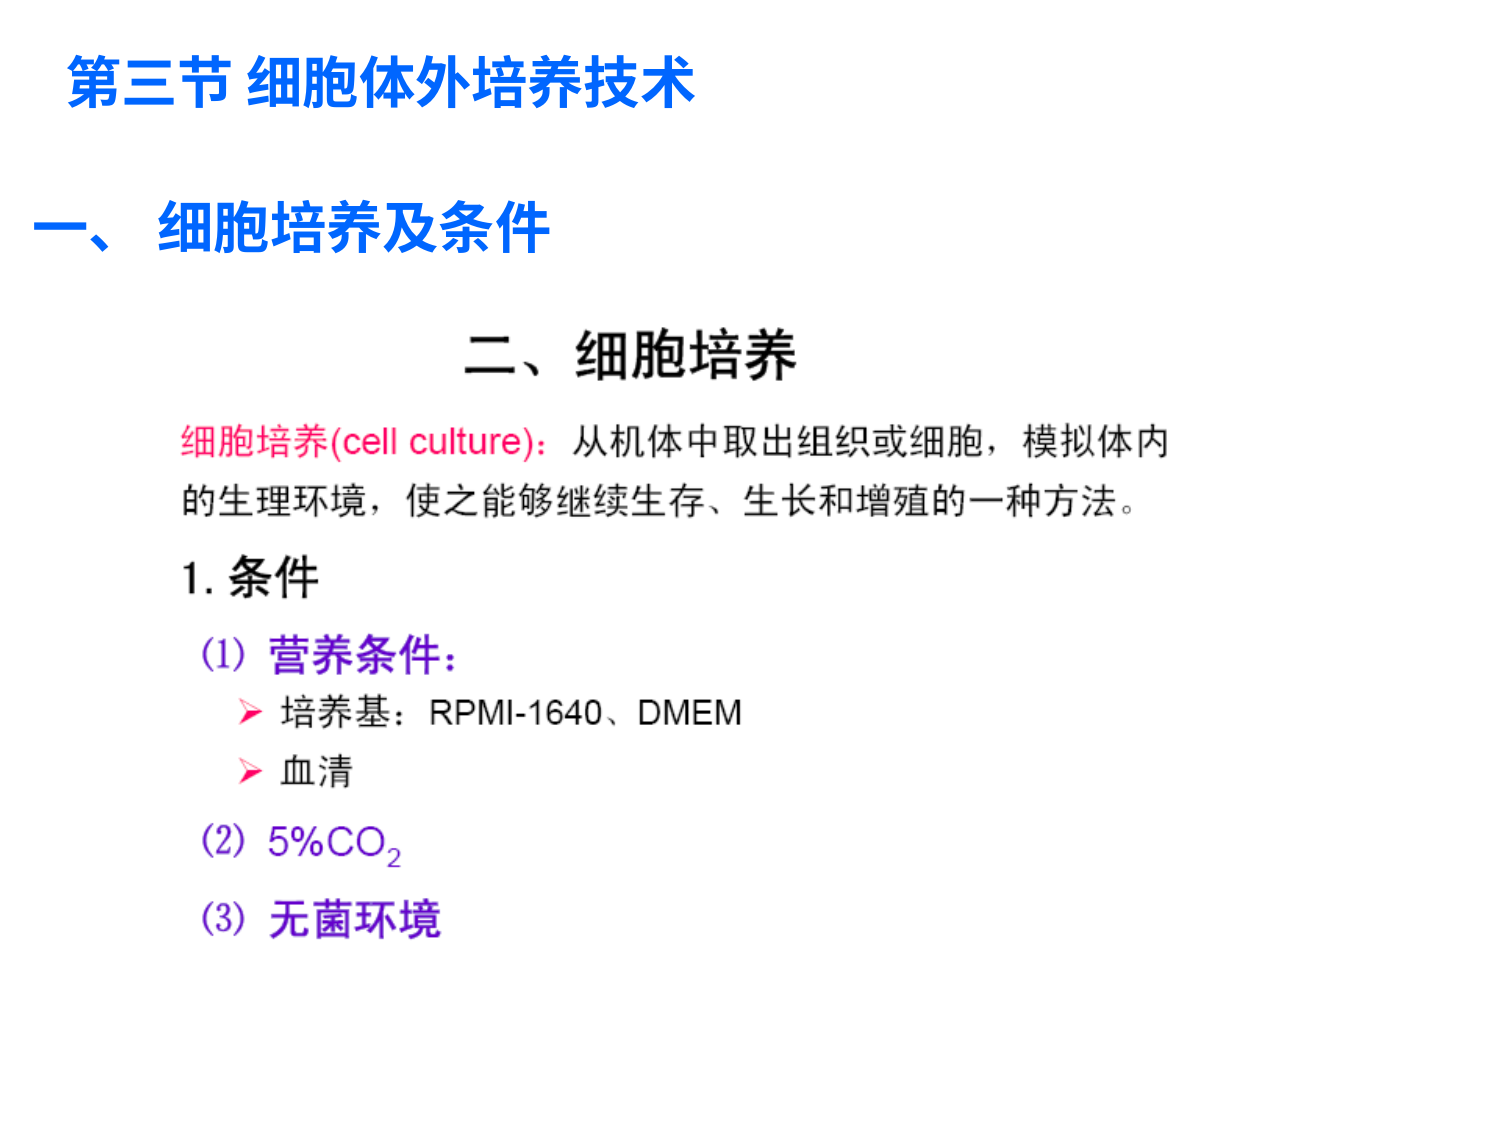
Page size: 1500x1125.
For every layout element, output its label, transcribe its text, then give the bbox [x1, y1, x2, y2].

text_box 一、 细胞培养及条件 [17, 184, 768, 267]
picture [111, 262, 1271, 1044]
text_box 第三节 细胞体外培养技术 [50, 39, 801, 123]
